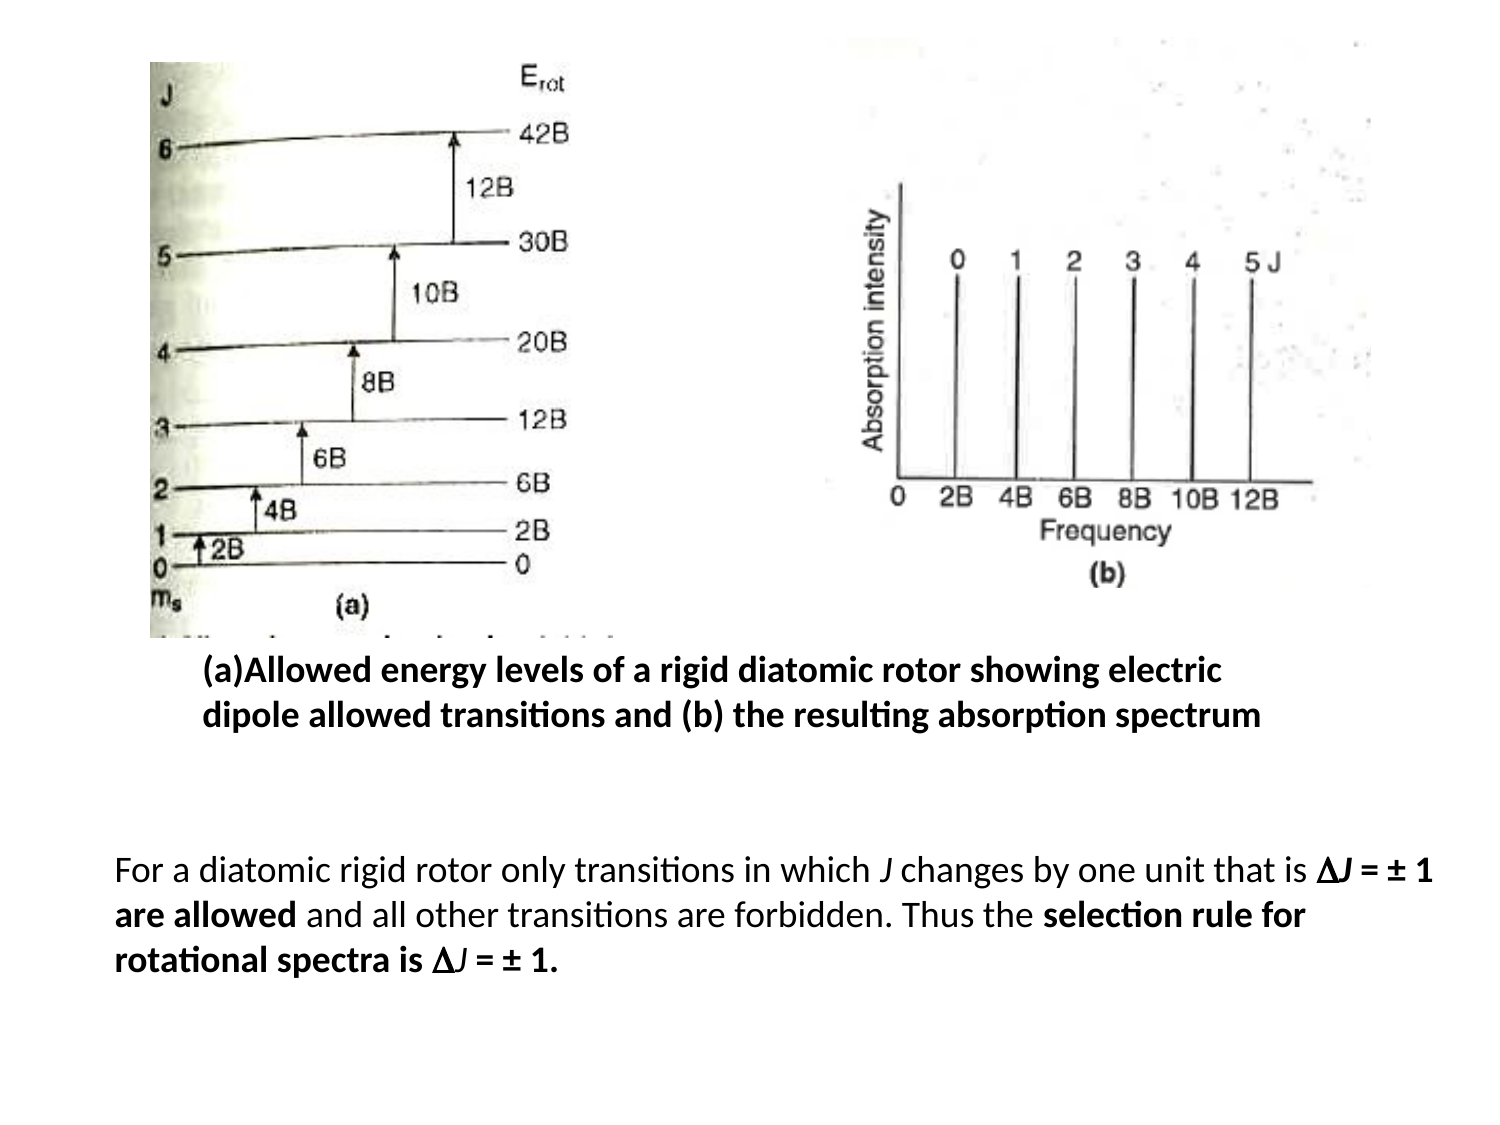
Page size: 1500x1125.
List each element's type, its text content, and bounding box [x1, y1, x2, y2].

text_box For a diatomic rigid rotor only transitions in which J changes by one unit that is J = ± 1 are allowed and all other transitions are forbidden. Thus the selection rule for rotational spectra is J = ± 1. [99, 837, 1463, 1033]
picture [824, 37, 1372, 588]
text_box (a)Allowed energy levels of a rigid diatomic rotor showing electric dipole allowed transitions and (b) the resulting absorption spectrum [187, 637, 1300, 743]
picture [149, 62, 613, 638]
